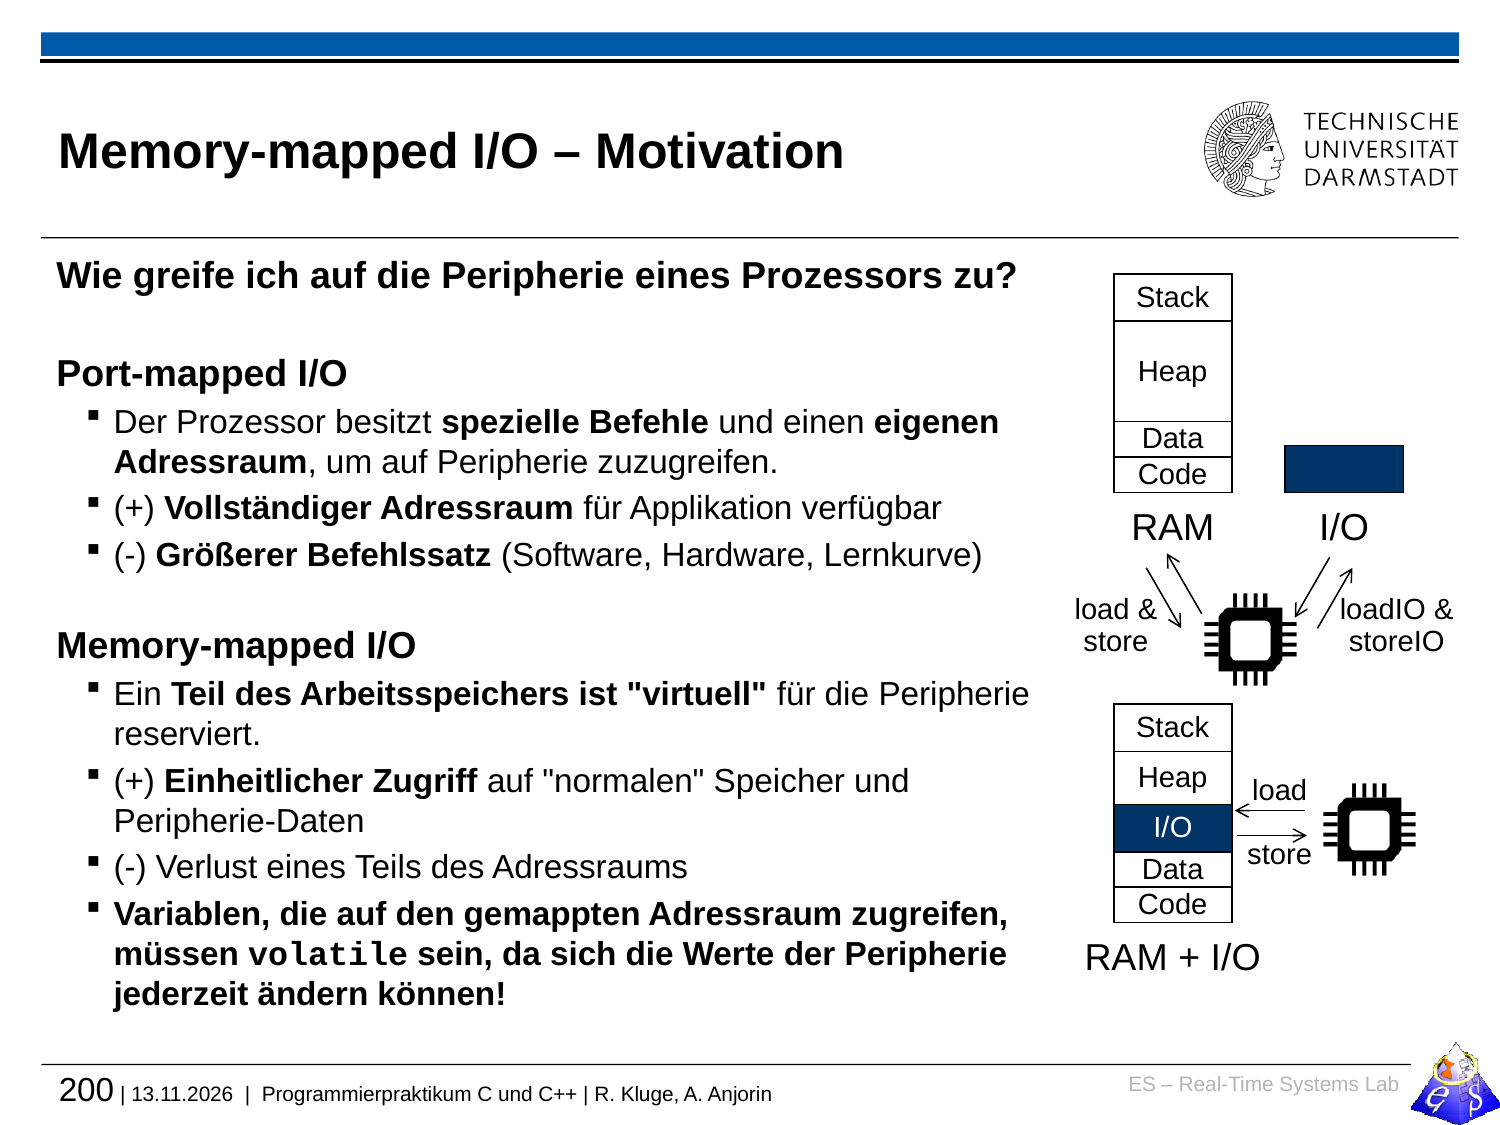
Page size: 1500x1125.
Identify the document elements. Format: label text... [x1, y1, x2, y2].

picture [1198, 587, 1302, 691]
title Memory-mapped I/O – Motivation [58, 80, 1187, 218]
list Wie greife ich auf die Peripherie eines Prozessors zu? Port-mapped I/O Der Prozessor besitzt spezielle Befehle und einen eigenen Adressraum, um auf Peripherie zuzugreifen. (+) Vollständiger Adressraum für Applikation verfügbar (-) Größerer Befehlssatz (Software, Hardware, Lernkurve) Memory-mapped I/O Ein Teil des Arbeitsspeichers ist "virtuell" für die Peripherie reserviert. (+) Einheitlicher Zugriff auf "normalen" Speicher und Peripherie-Daten (-) Verlust eines Teils des Adressraums Variablen, die auf den gemappten Adressraum zugreifen, müssen volatile sein, da sich die Werte der Peripherie jederzeit ändern können! [41, 243, 1081, 1059]
picture [1187, 84, 1483, 214]
picture [1411, 1041, 1500, 1125]
text_box load store [1281, 766, 1328, 879]
text_box loadIO & storeIO [1324, 585, 1469, 666]
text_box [1137, 578, 1211, 604]
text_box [1113, 273, 1233, 558]
text_box I/O [1304, 499, 1385, 557]
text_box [1068, 703, 1278, 988]
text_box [1287, 580, 1360, 606]
text_box load & store [1059, 585, 1173, 666]
text_box [1285, 445, 1404, 493]
picture [1317, 777, 1421, 882]
